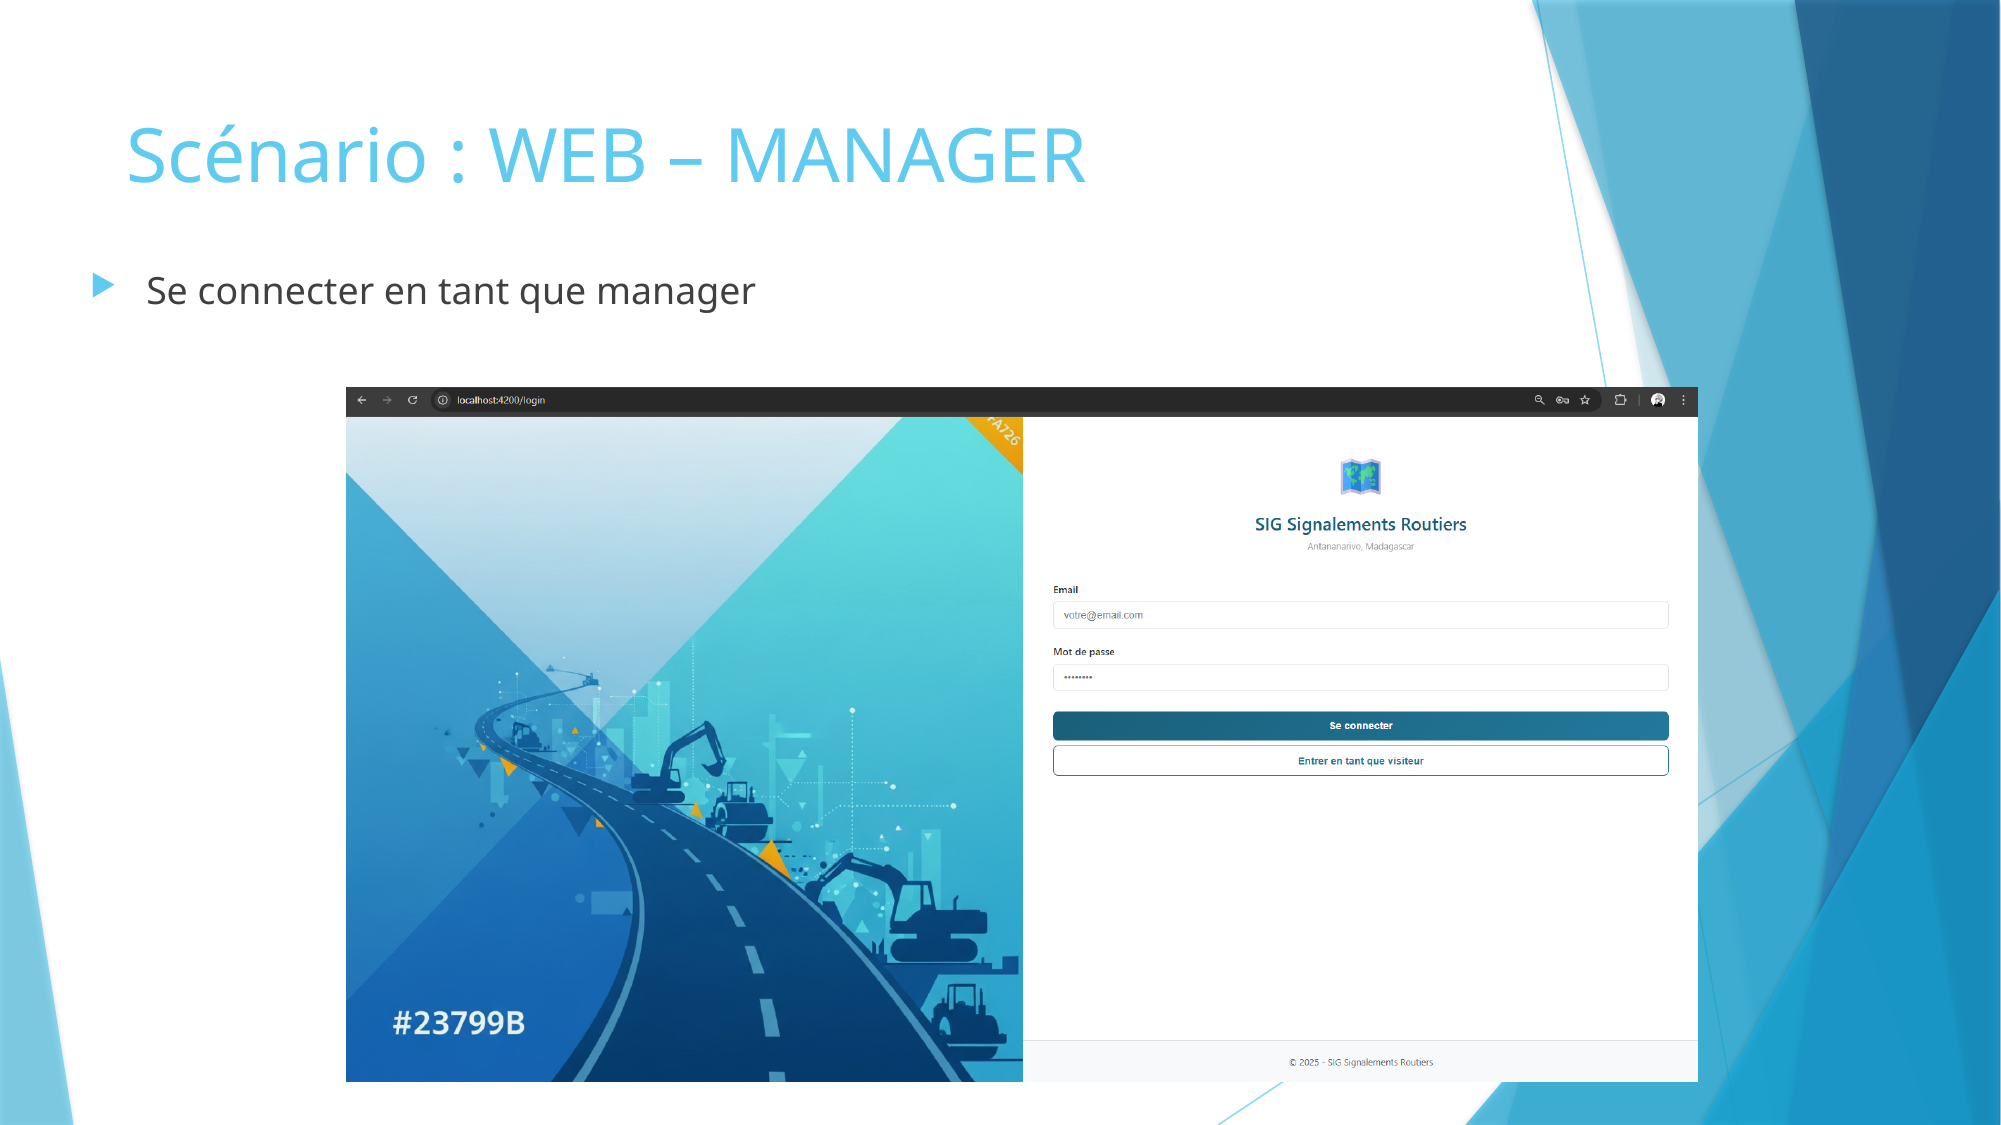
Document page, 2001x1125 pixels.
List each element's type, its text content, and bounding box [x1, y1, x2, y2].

picture [345, 387, 1698, 1083]
list Se connecter en tant que manager [75, 259, 1486, 896]
title Scénario : WEB – MANAGER [111, 99, 1522, 317]
